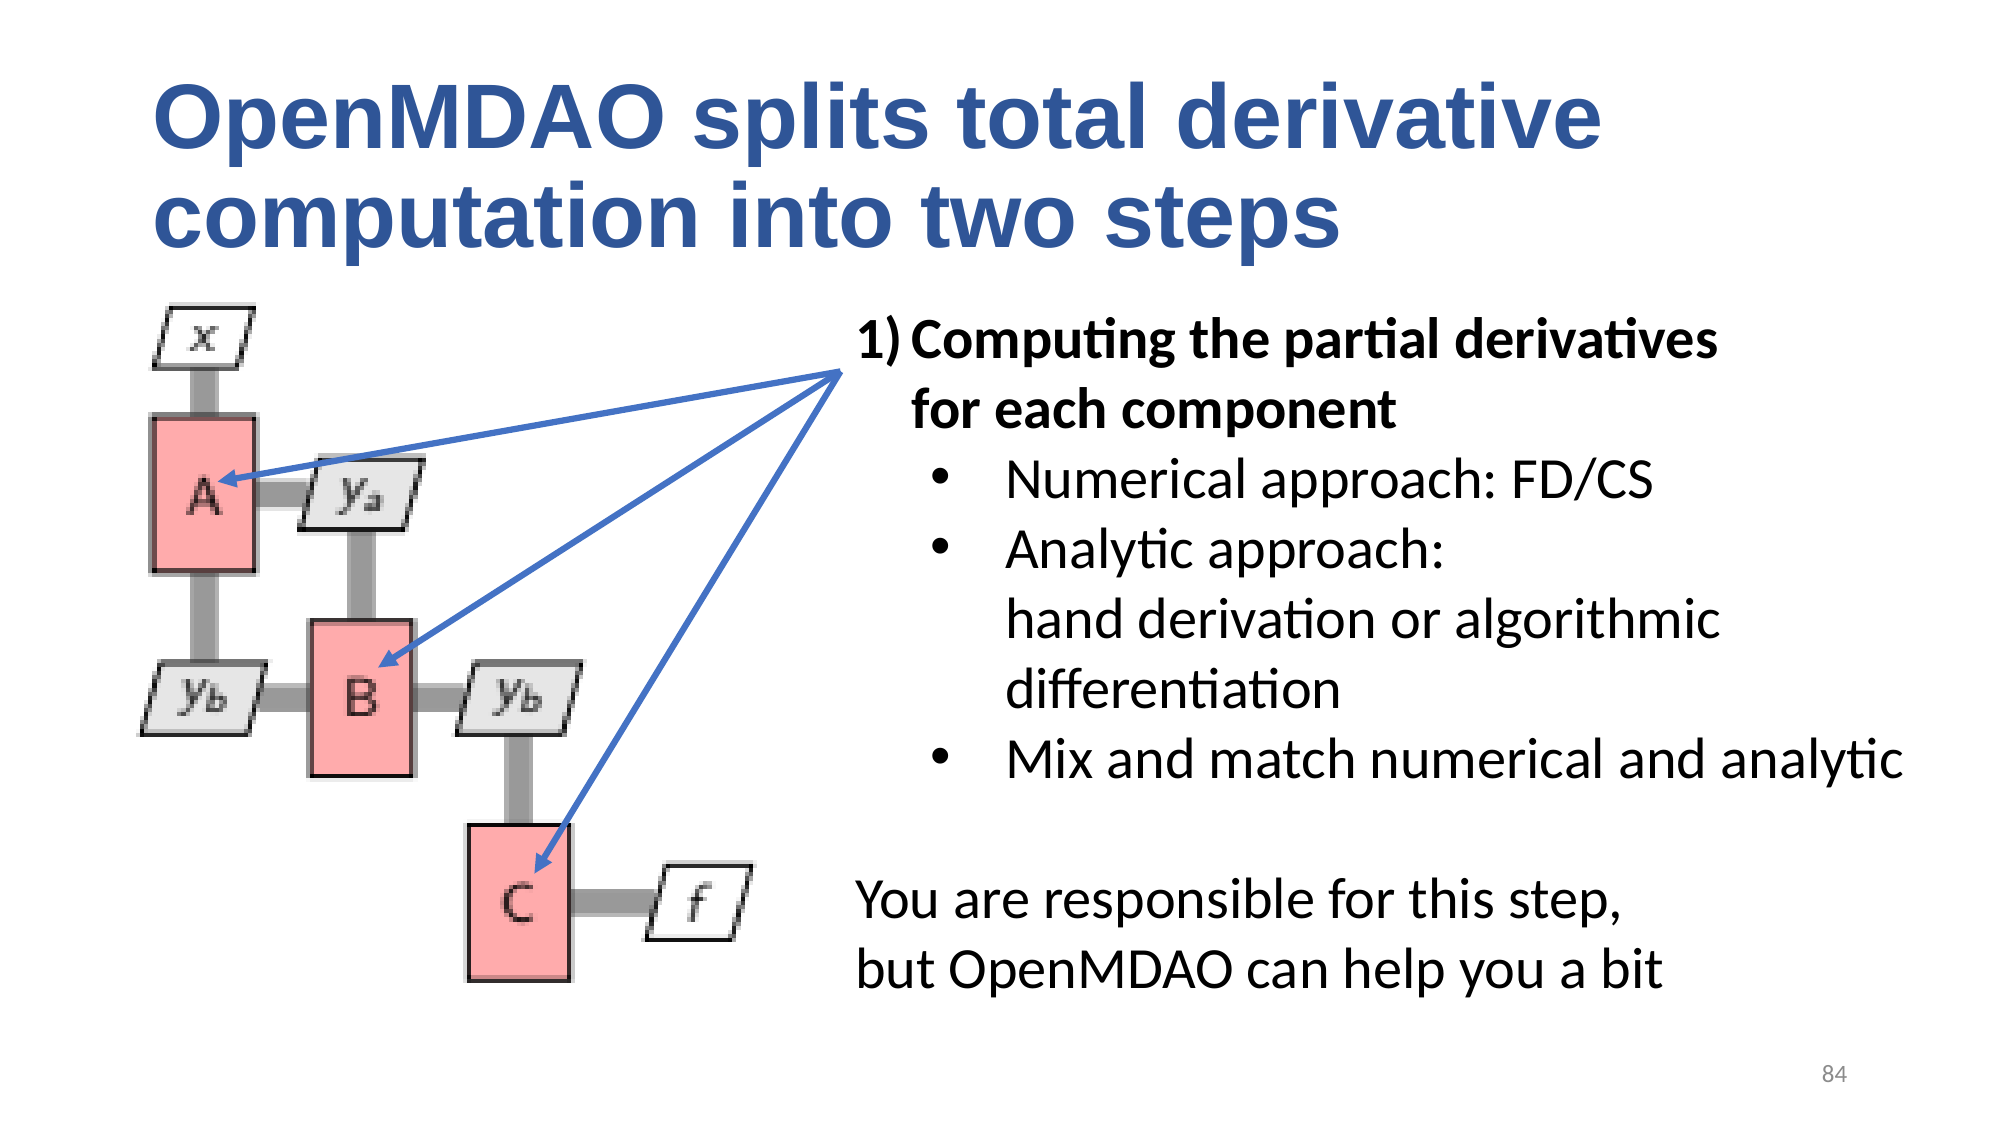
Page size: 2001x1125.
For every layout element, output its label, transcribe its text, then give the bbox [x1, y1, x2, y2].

text_box Computing the partial derivatives for each component Numerical approach: FD/CS Analytic approach: hand derivation or algorithmic differentiation Mix and match numerical and analytic You are responsible for this step, but OpenMDAO can help you a bit [840, 292, 1927, 1078]
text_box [534, 371, 841, 874]
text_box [217, 371, 534, 482]
picture [95, 261, 791, 1066]
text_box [378, 482, 534, 668]
slide_number 84 [1412, 1042, 1863, 1103]
title OpenMDAO splits total derivative computation into two steps [137, 59, 1863, 278]
